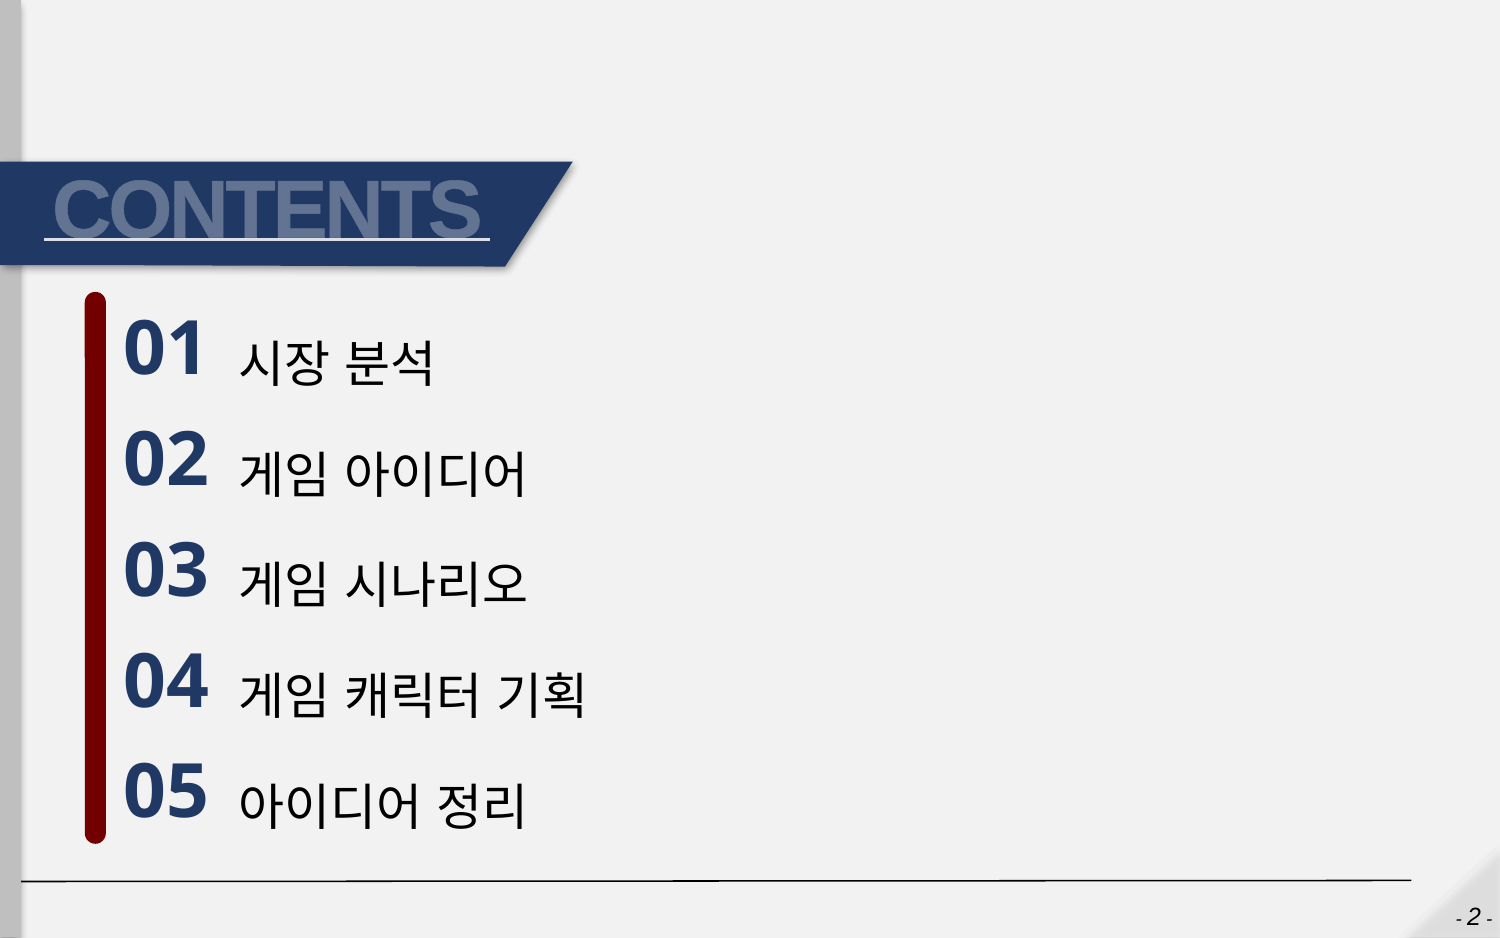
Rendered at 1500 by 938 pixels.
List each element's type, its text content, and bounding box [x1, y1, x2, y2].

list 시장 분석 게임 아이디어 게임 시나리오 게임 캐릭터 기획 아이디어 정리 [223, 294, 1081, 847]
list 01 02 03 04 05 [108, 291, 242, 844]
